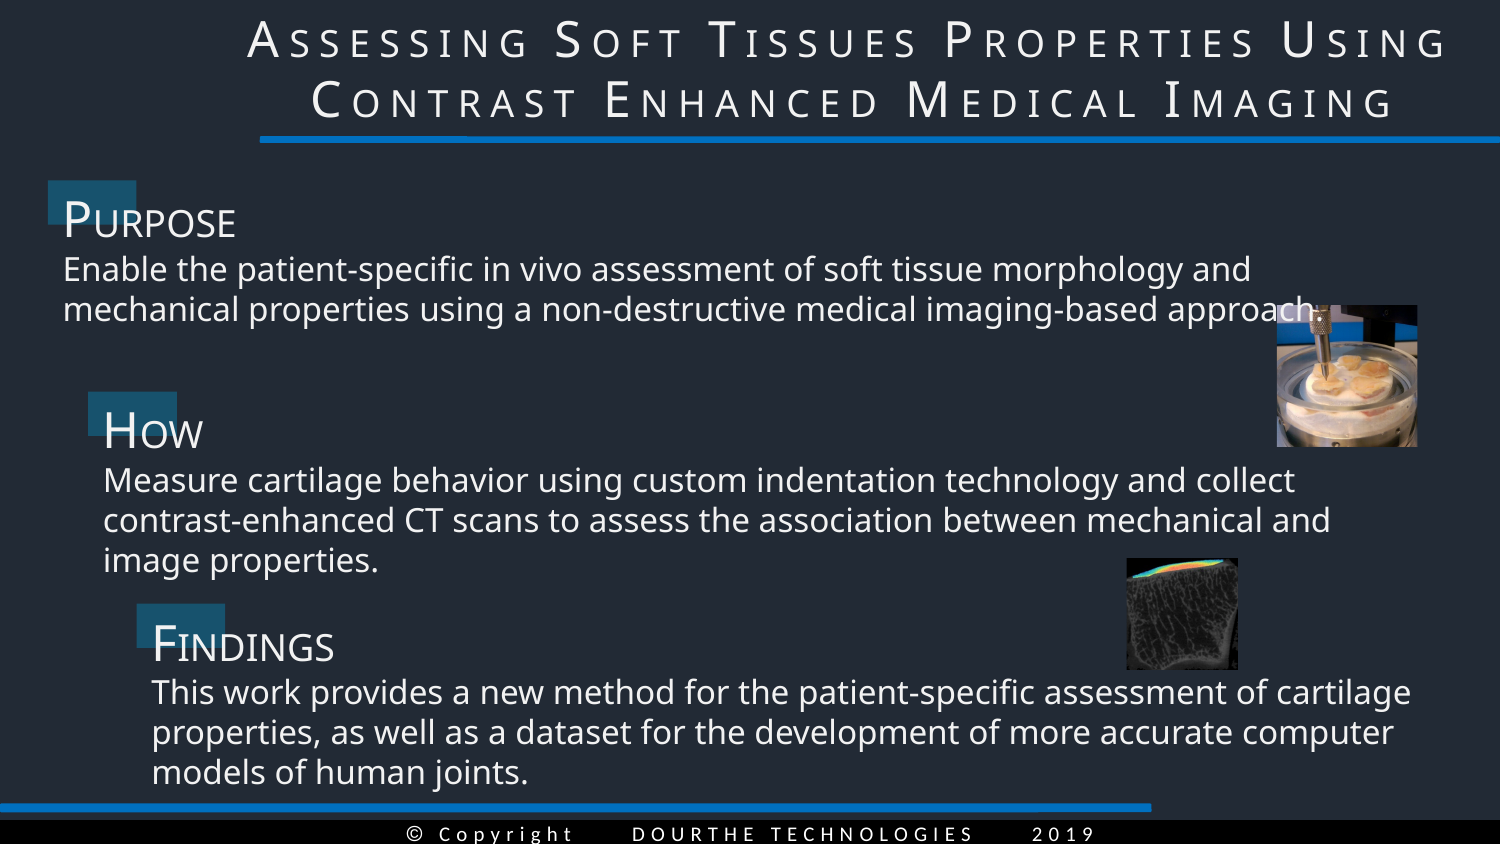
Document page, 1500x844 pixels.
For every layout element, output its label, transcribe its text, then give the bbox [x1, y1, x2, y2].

text_box FINDINGS This work provides a new method for the patient-specific assessment of cartilage properties, as well as a dataset for the development of more accurate computer models of human joints. [136, 603, 1452, 799]
text_box [258, 135, 1500, 145]
text_box HOW Measure cartilage behavior using custom indentation technology and collect contrast-enhanced CT scans to assess the association between mechanical and image properties. [88, 391, 1452, 587]
text_box PURPOSE Enable the patient-specific in vivo assessment of soft tissue morphology and mechanical properties using a non-destructive medical imaging-based approach. [48, 180, 1452, 335]
picture [1126, 557, 1238, 670]
text_box ASSESSING SOFT TISSUES PROPERTIES USING CONTRAST ENHANCED MEDICAL IMAGING [201, 0, 1500, 135]
text_box [0, 802, 1153, 814]
picture [1276, 305, 1418, 447]
text_box  Copyright DOURTHE TECHNOLOGIES 2019 [0, 820, 1500, 844]
